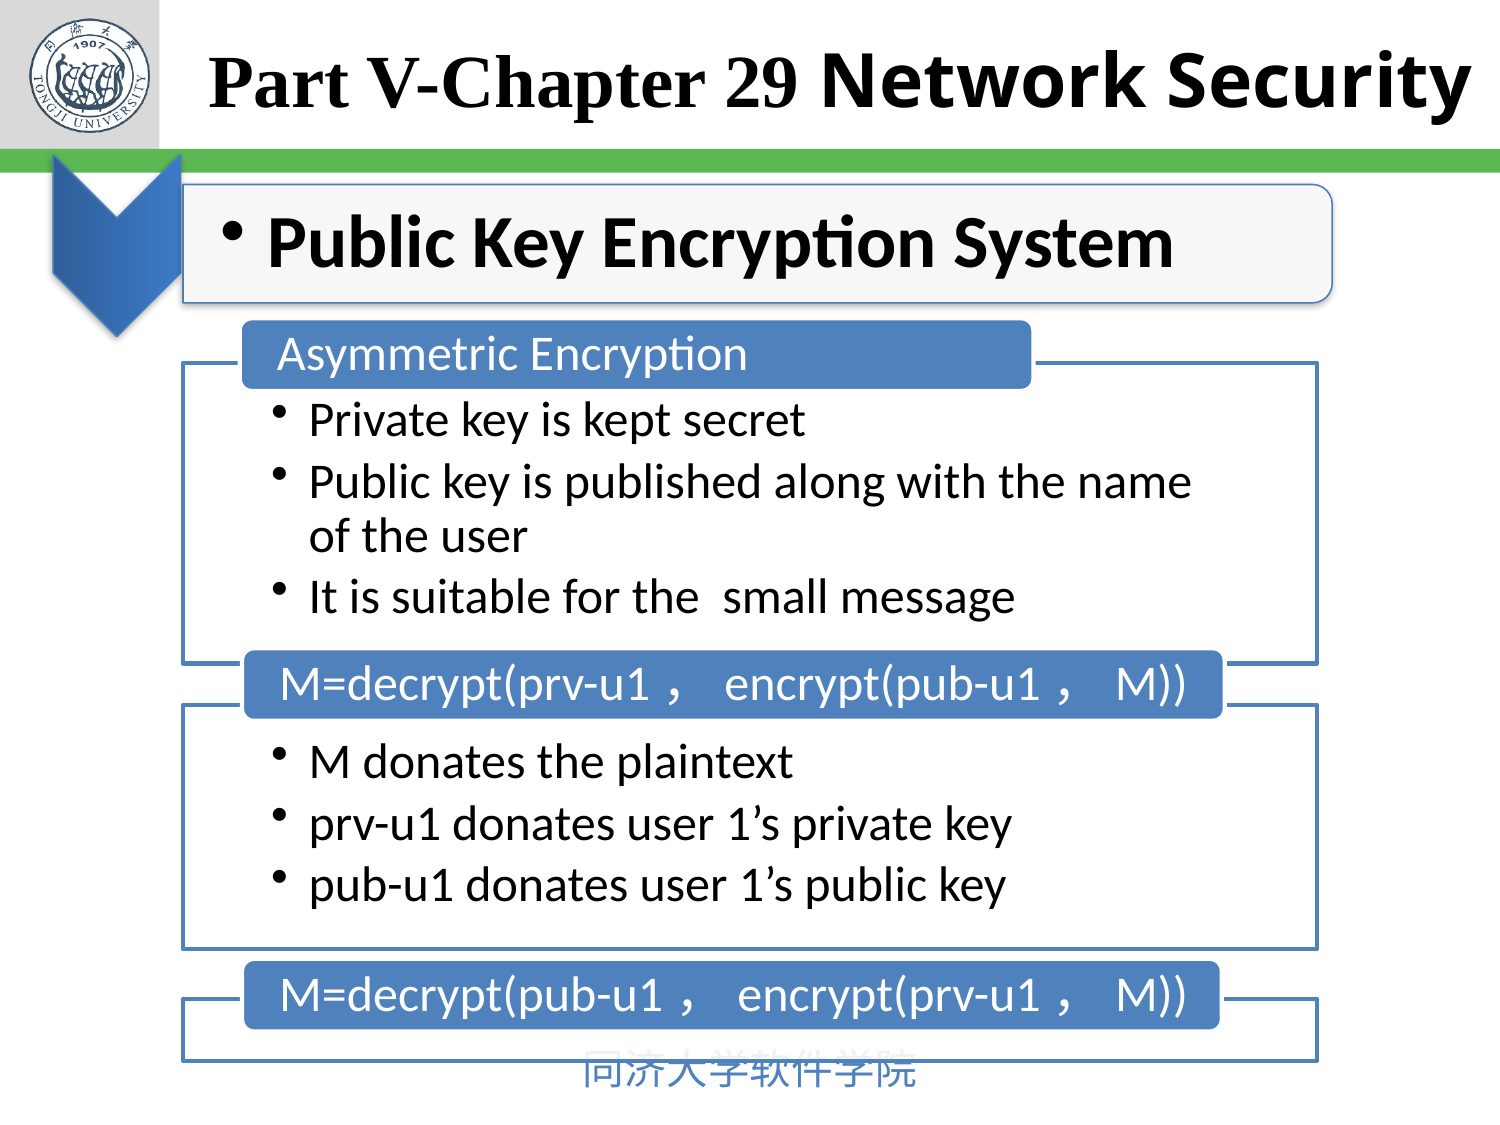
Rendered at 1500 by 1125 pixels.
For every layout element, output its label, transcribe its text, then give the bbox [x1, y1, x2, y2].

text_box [52, 154, 181, 337]
title Part V-Chapter 29 Network Security [180, 3, 1500, 151]
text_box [182, 308, 1318, 1071]
picture [29, 18, 151, 133]
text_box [182, 184, 1333, 304]
